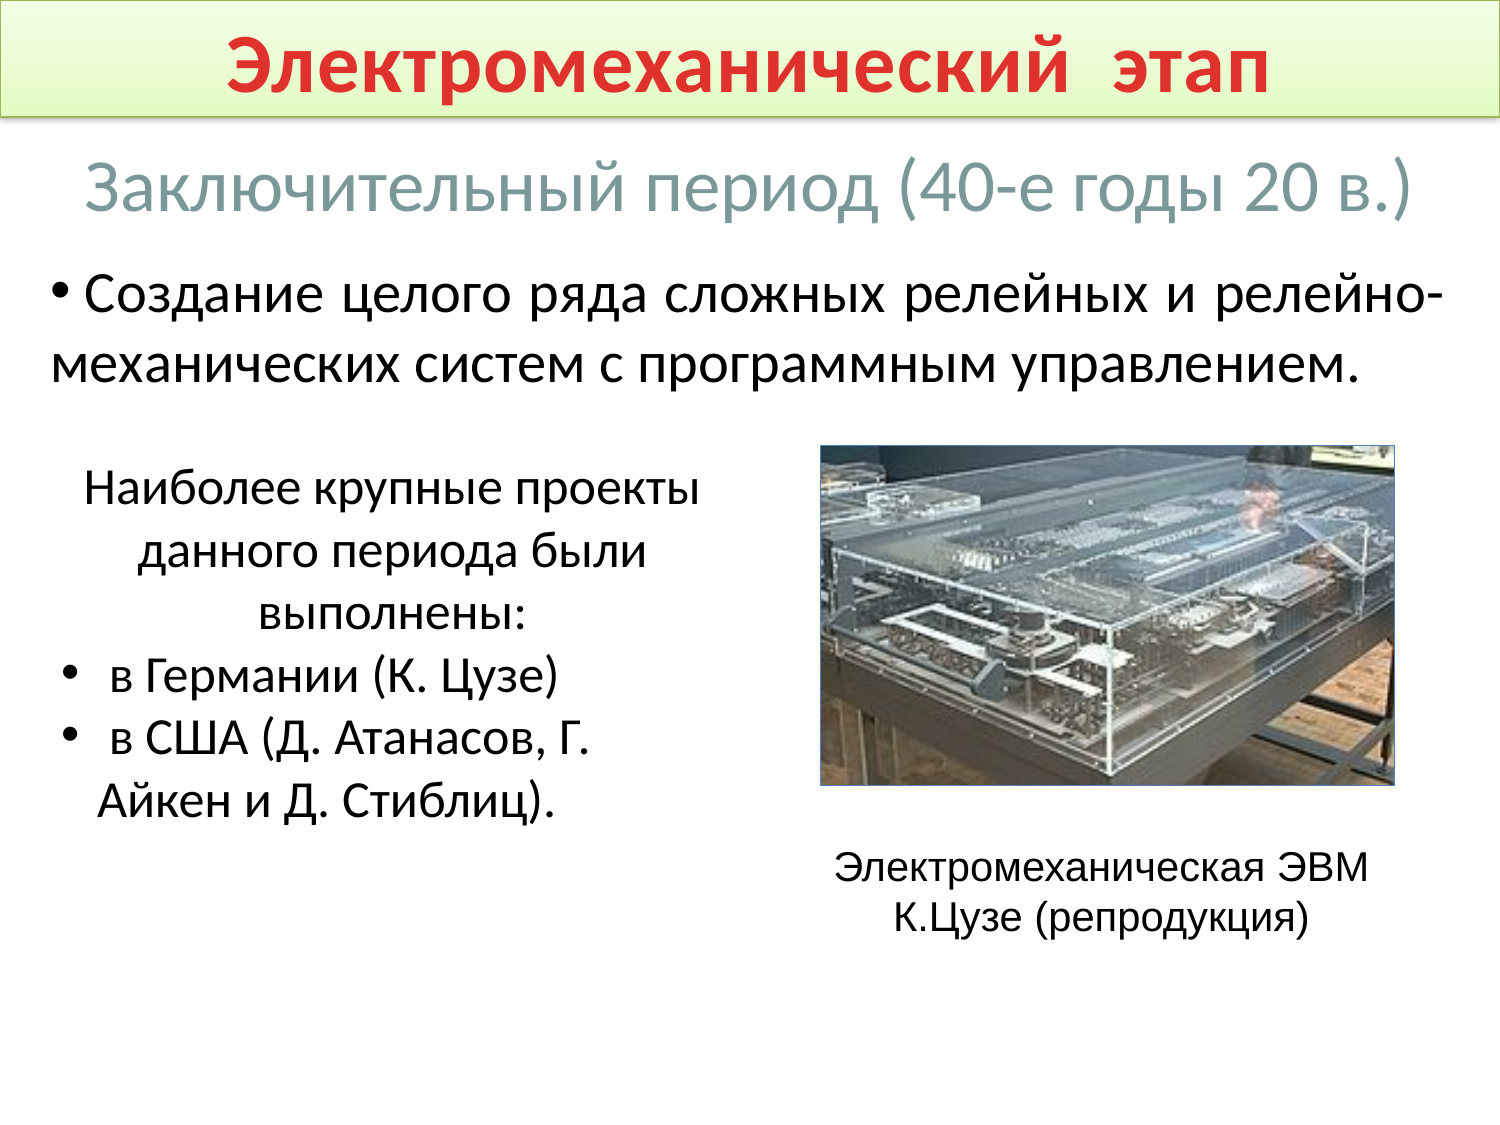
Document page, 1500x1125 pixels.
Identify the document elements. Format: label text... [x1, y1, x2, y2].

list Создание целого ряда сложных релейных и релейно-механических систем с программным управлением. [35, 246, 1463, 422]
picture [820, 445, 1395, 786]
text_box Наиболее крупные проекты данного периода были выполнены: в Германии (К. Цузе) в США (Д. Атанасов, Г. Айкен и Д. Стиблиц). [46, 445, 739, 898]
text_box Электромеханическая ЭВМ К.Цузе (репродукция) [761, 831, 1442, 947]
text_box Электромеханический этап [0, 0, 1500, 118]
title Заключительный период (40-е годы 20 в.) [0, 128, 1500, 235]
